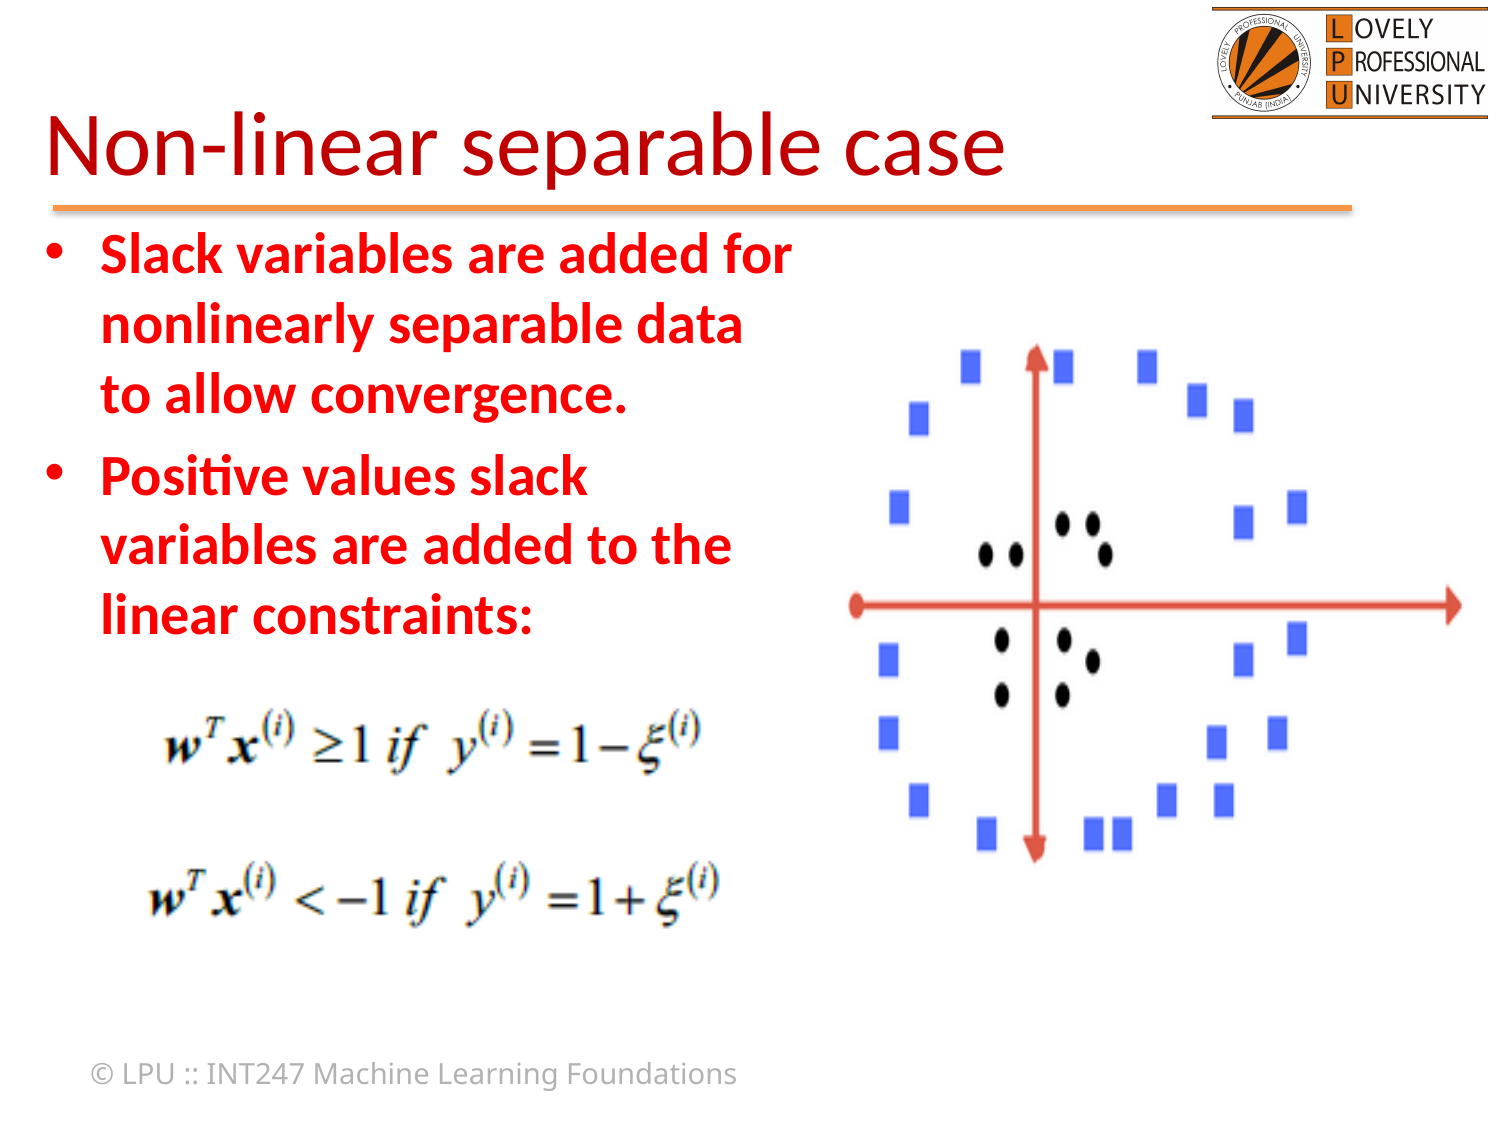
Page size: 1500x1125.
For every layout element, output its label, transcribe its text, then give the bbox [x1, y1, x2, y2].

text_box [1212, 6, 1488, 119]
title Non-linear separable case [29, 45, 1500, 233]
picture [820, 314, 1471, 894]
picture [135, 703, 745, 953]
slide_number © LPU :: INT247 Machine Learning Foundations [75, 1042, 916, 1103]
list Slack variables are added for nonlinearly separable data to allow convergence. Positive values slack variables are added to the linear constraints: [29, 208, 821, 1059]
